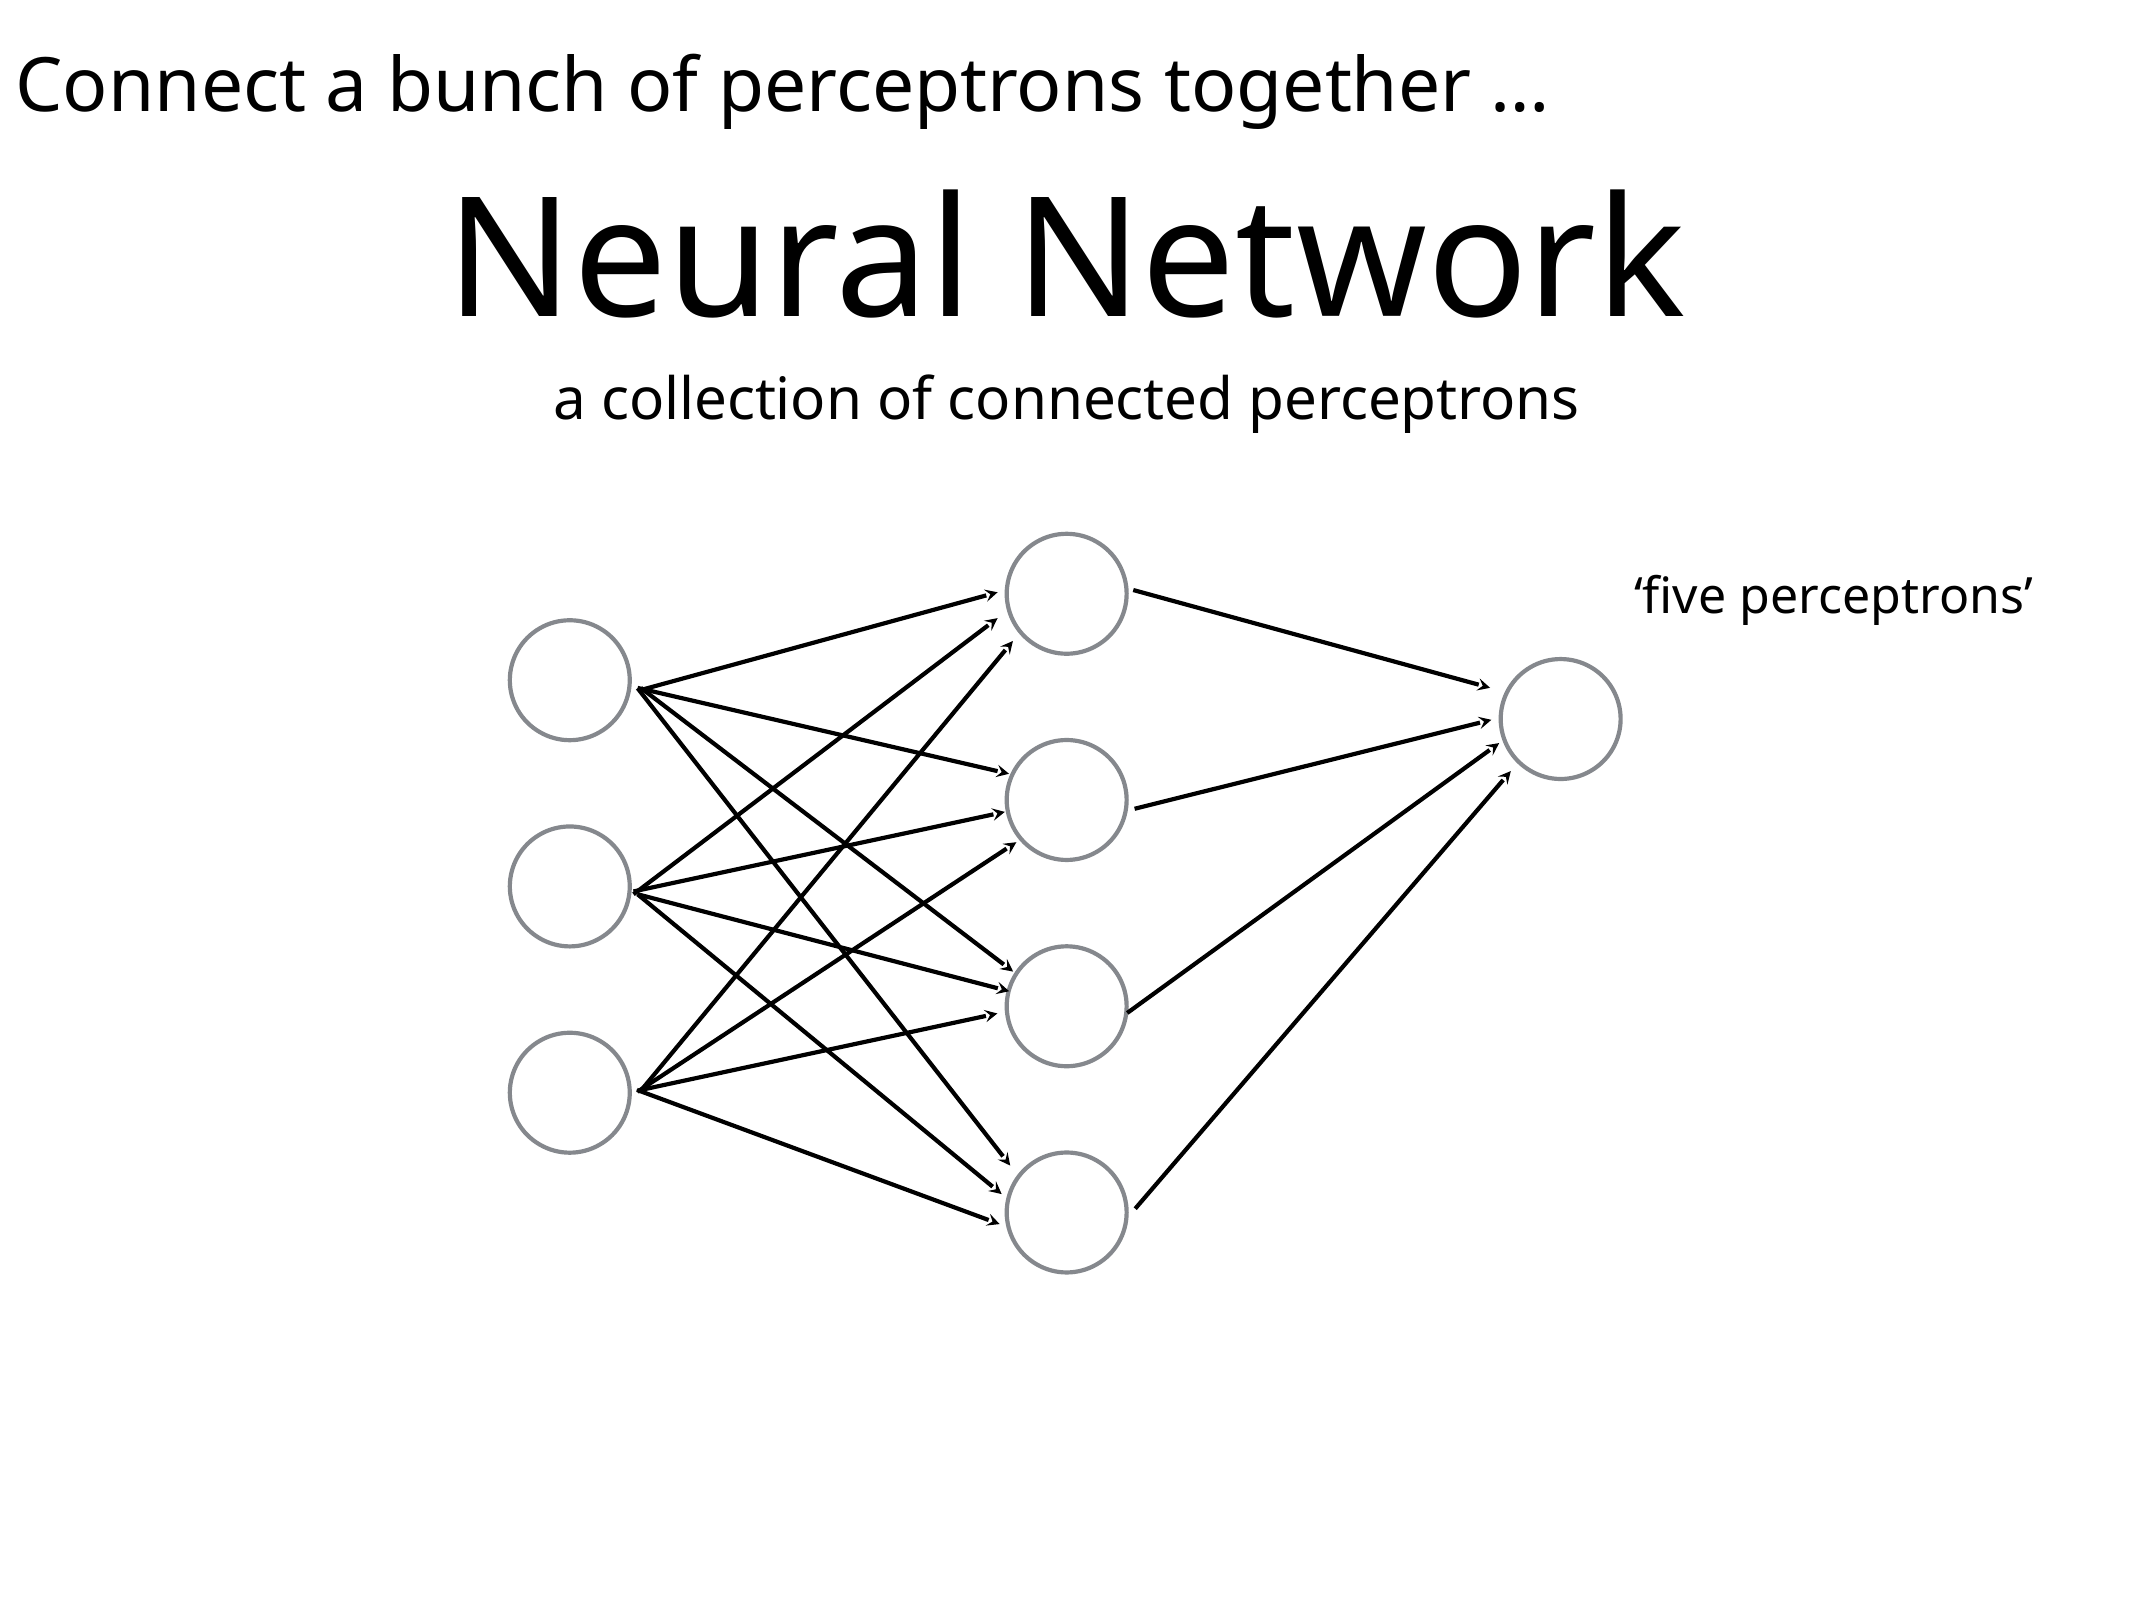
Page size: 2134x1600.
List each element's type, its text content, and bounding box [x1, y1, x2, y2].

text_box [509, 620, 630, 741]
text_box [1476, 678, 1491, 691]
text_box [1477, 716, 1492, 729]
text_box [983, 618, 998, 631]
text_box [1498, 771, 1511, 785]
text_box Connect a bunch of perceptrons together … [7, 28, 1560, 135]
text_box [988, 1181, 1002, 1195]
text_box [999, 959, 1014, 972]
text_box [984, 589, 998, 602]
text_box [1006, 1152, 1127, 1273]
text_box a collection of connected perceptrons [544, 352, 1589, 440]
text_box [997, 1151, 1011, 1166]
text_box [509, 826, 630, 947]
text_box [991, 808, 1005, 821]
text_box [1002, 842, 1017, 855]
title Neural Network [155, 72, 1978, 428]
text_box [509, 1032, 630, 1153]
text_box [985, 1213, 1000, 1226]
text_box [1006, 740, 1127, 860]
text_box [1485, 743, 1500, 756]
text_box [1006, 533, 1127, 654]
text_box ‘five perceptrons’ [1625, 555, 2042, 633]
text_box [983, 1009, 998, 1023]
text_box [995, 982, 1010, 995]
text_box [995, 764, 1010, 778]
text_box [1006, 946, 1127, 1067]
text_box [1000, 640, 1013, 655]
text_box [1500, 659, 1621, 779]
